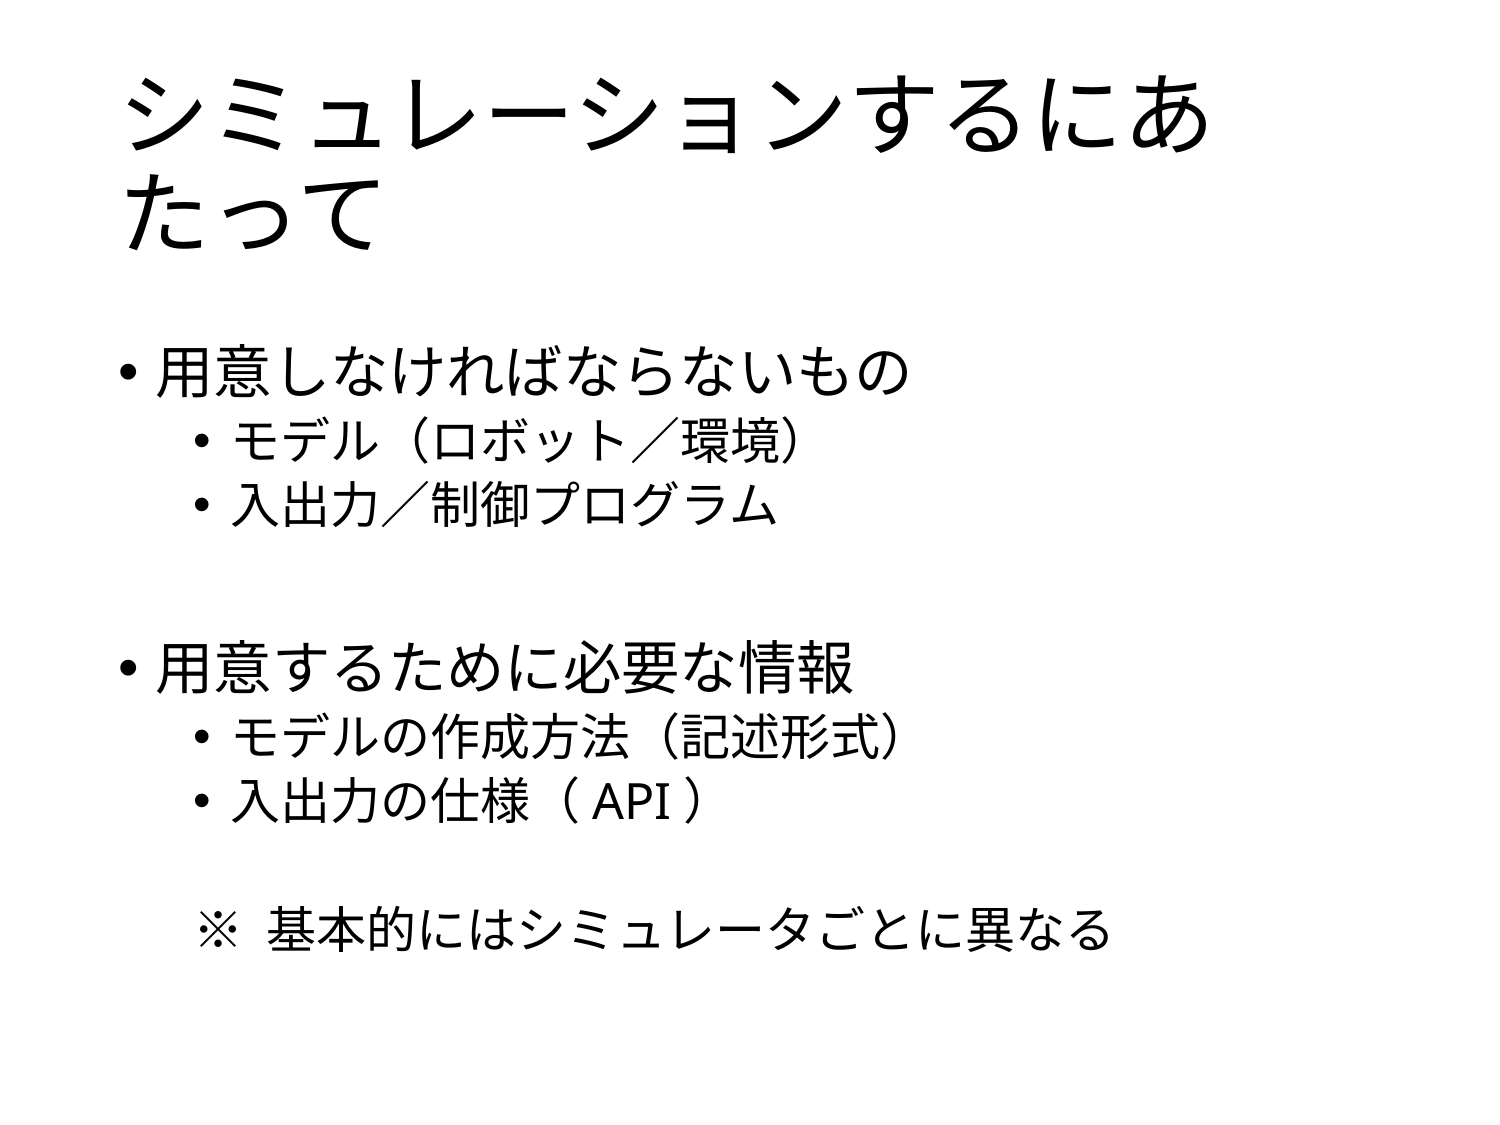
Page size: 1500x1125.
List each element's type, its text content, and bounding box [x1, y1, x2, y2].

title シミュレーションするにあたって [103, 59, 1397, 278]
list 用意しなければならないもの モデル（ロボット／環境） 入出力／制御プログラム 用意するために必要な情報 モデルの作成方法（記述形式） 入出力の仕様（API） ※ 基本的にはシミュレータごとに異なる [103, 335, 1397, 1050]
